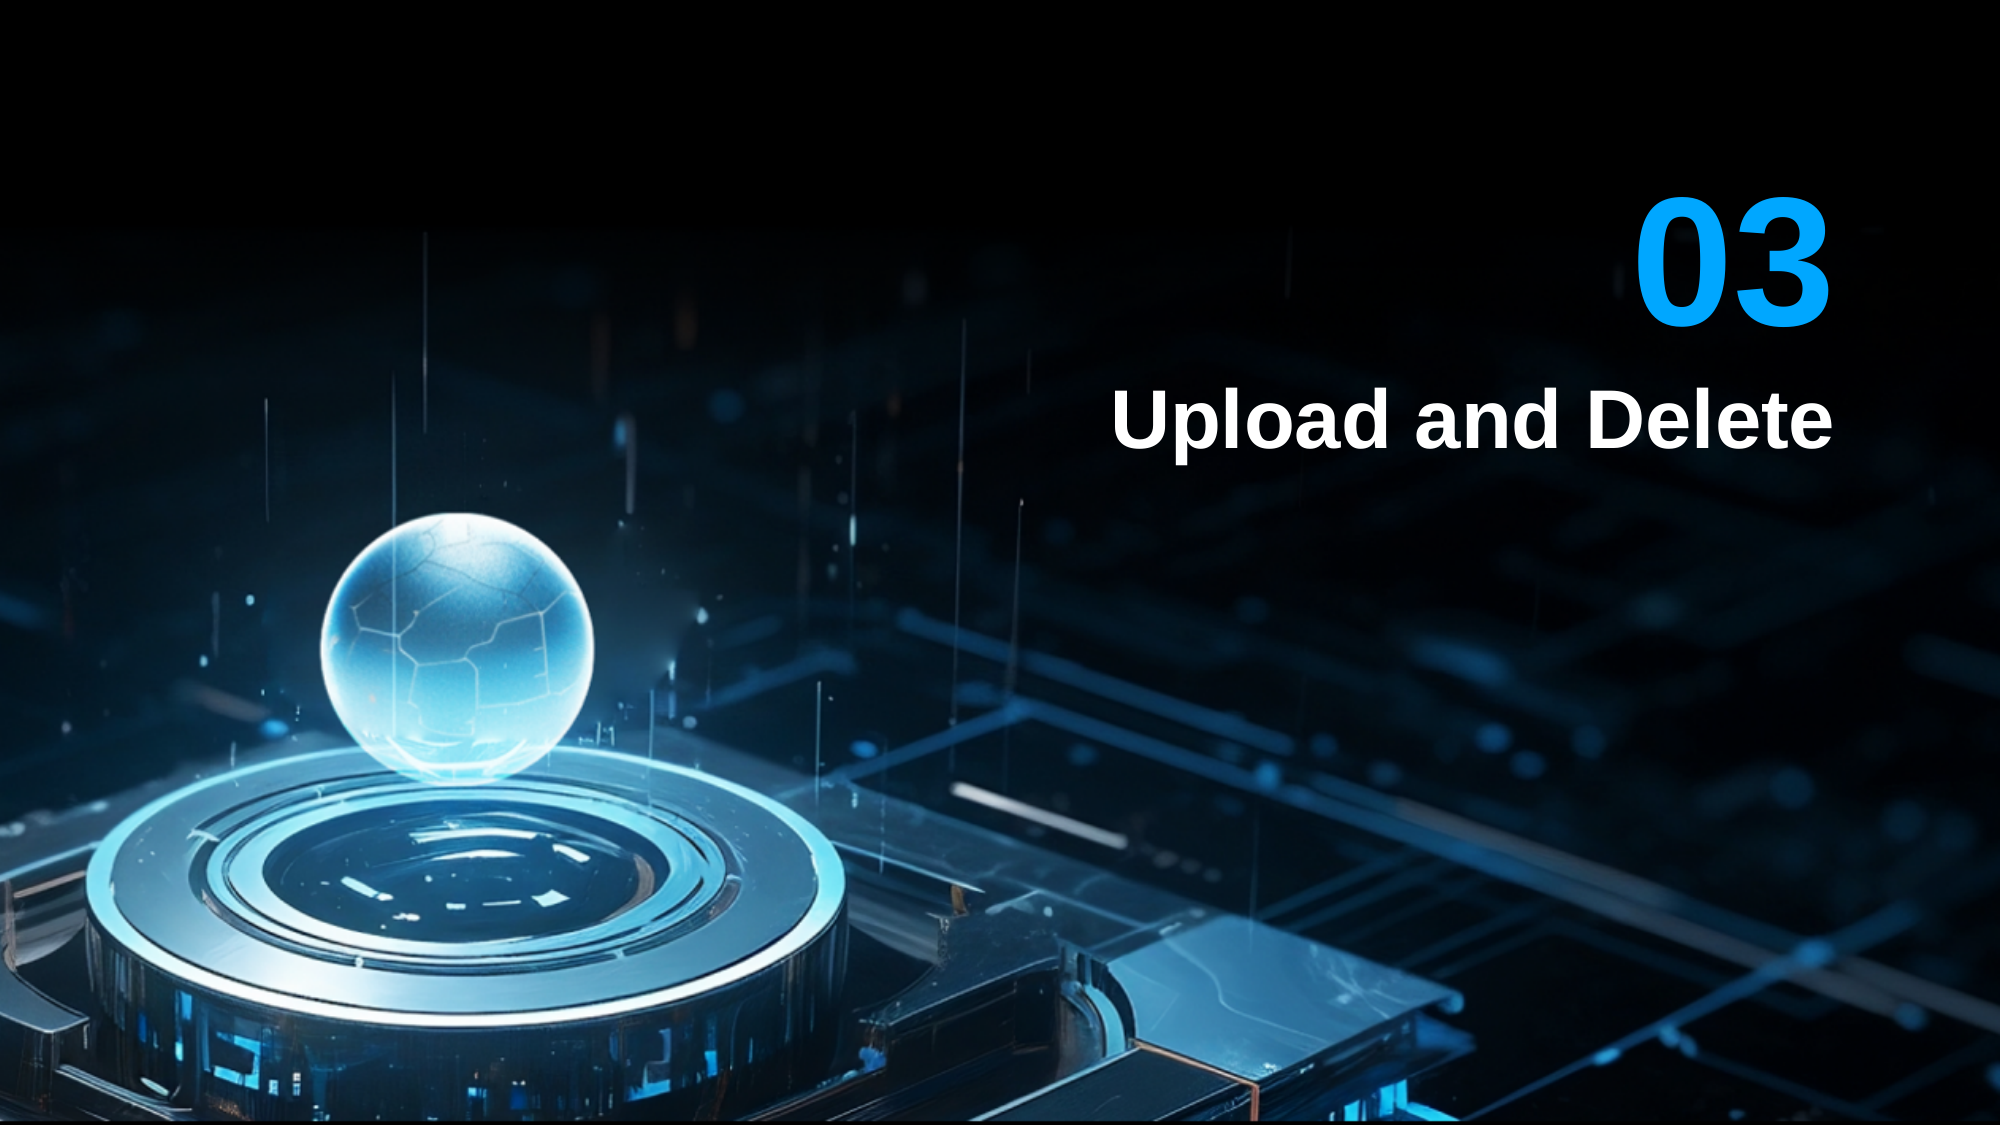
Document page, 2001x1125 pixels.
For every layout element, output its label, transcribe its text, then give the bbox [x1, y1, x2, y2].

title Upload and Delete [335, 365, 1836, 683]
list 03 [335, 131, 1836, 363]
picture [0, 0, 2000, 1123]
